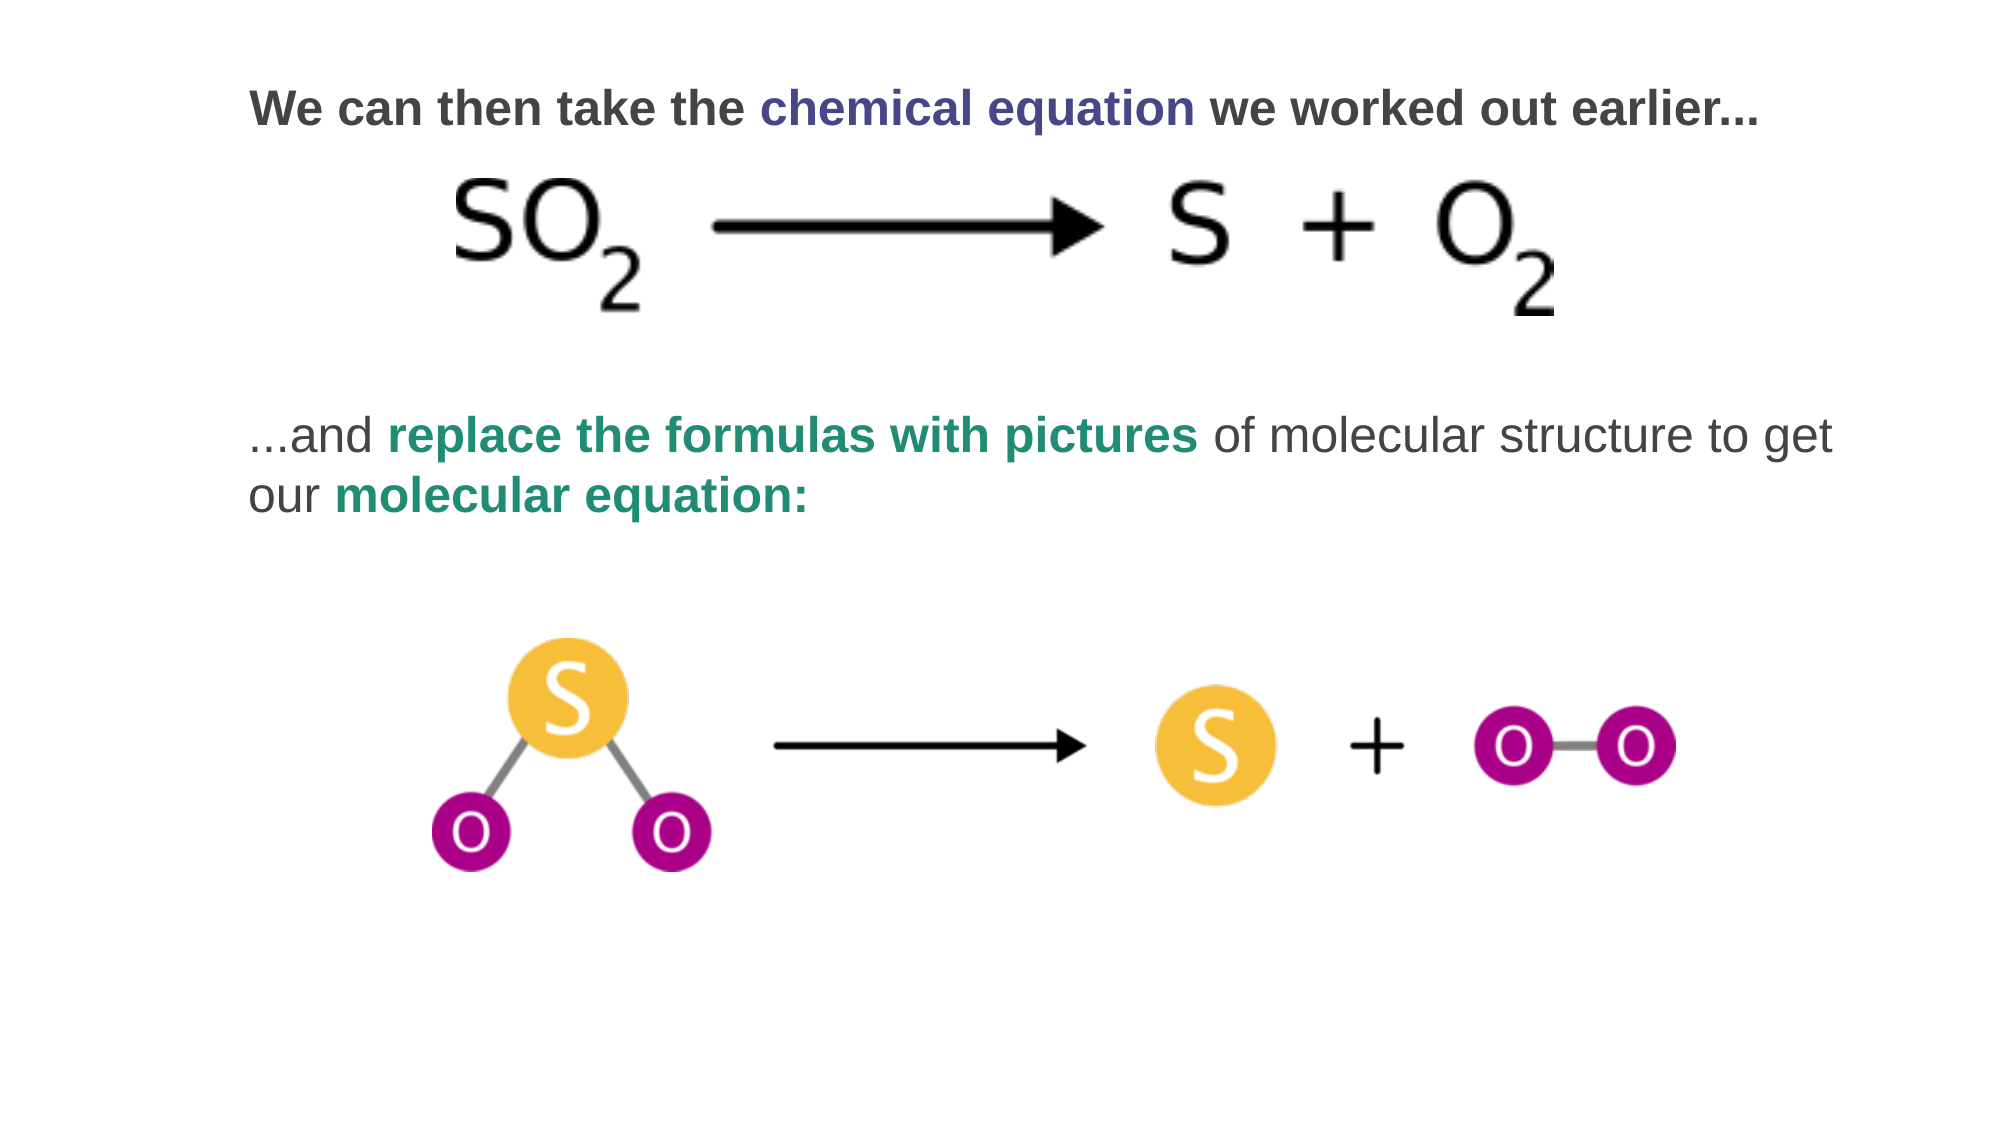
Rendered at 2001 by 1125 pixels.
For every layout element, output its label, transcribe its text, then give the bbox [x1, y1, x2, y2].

picture [456, 178, 1554, 316]
text_box We can then take the chemical equation we worked out earlier... [83, 67, 1928, 143]
picture [432, 638, 1677, 872]
text_box ...and replace the formulas with pictures of molecular structure to get our molecular equation: [233, 394, 1875, 530]
